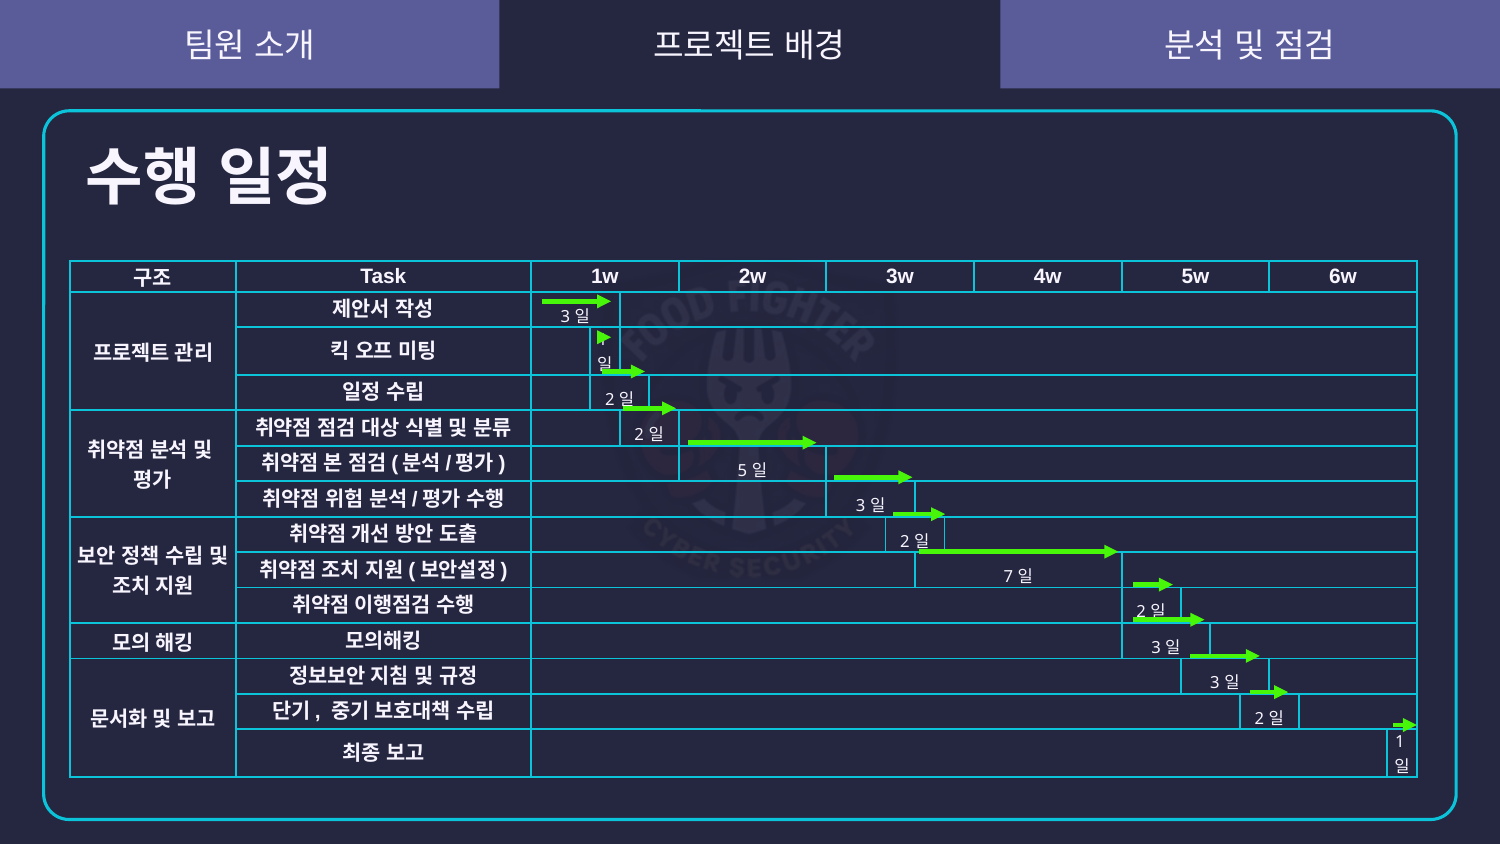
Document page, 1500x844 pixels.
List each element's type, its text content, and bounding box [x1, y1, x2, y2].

table_cell [738, 695, 767, 728]
table_cell [649, 730, 679, 776]
table_cell [708, 411, 738, 440]
table_cell [1122, 659, 1151, 693]
table_cell [1358, 695, 1387, 728]
table_cell [620, 447, 649, 480]
table_cell [974, 293, 1004, 326]
table_cell 단기, 중기 보호대책 수립 [237, 695, 530, 728]
table_cell [944, 328, 974, 374]
table_cell [738, 518, 767, 551]
table_cell [1328, 730, 1358, 776]
table_cell [797, 518, 826, 551]
table_cell [856, 447, 885, 475]
table_cell 취약점 위험 분석/평가 수행 [237, 482, 530, 516]
table_cell [1269, 730, 1299, 776]
table_cell [1269, 588, 1299, 622]
table_cell [1358, 411, 1387, 445]
table_cell [1269, 447, 1299, 480]
table_cell [649, 588, 679, 622]
table_cell [826, 328, 856, 374]
table_cell [1328, 376, 1358, 409]
table_cell [1181, 376, 1210, 409]
table_cell [767, 411, 797, 440]
table_cell [1240, 624, 1269, 658]
table_cell [1151, 447, 1181, 480]
table_cell 프로젝트 관리 [71, 293, 235, 409]
table_cell [1181, 482, 1210, 516]
table_cell 2일 [1241, 695, 1298, 728]
table_cell [1269, 411, 1299, 445]
table_cell [856, 328, 885, 374]
table_cell [1387, 553, 1416, 587]
table_cell [708, 730, 738, 776]
table_cell [1033, 411, 1063, 445]
table_cell [561, 376, 589, 409]
table_cell [649, 482, 679, 516]
table_cell [915, 659, 944, 693]
table_cell [1299, 482, 1328, 516]
table_cell [1240, 553, 1269, 587]
table_cell [767, 588, 797, 622]
table_header 6w [1270, 262, 1416, 291]
table_cell [1299, 411, 1328, 445]
table_cell [974, 376, 1004, 409]
table_cell [1092, 328, 1122, 374]
table_cell [590, 695, 620, 728]
table_cell [1299, 730, 1328, 776]
table_cell [1358, 447, 1387, 480]
table_cell [708, 328, 738, 374]
table_cell [1092, 482, 1122, 516]
table_cell [1328, 518, 1358, 551]
table_cell [826, 659, 856, 693]
table_cell [620, 659, 649, 693]
table_cell [649, 695, 679, 728]
table_cell [1358, 482, 1387, 516]
table_cell 보안 정책 수립 및 조치 지원 [71, 518, 235, 622]
table_cell [1240, 730, 1269, 776]
table_cell [649, 518, 679, 551]
table_cell [944, 376, 974, 409]
table_cell [1210, 482, 1240, 516]
table_cell [1240, 482, 1269, 516]
table_cell [856, 518, 885, 551]
table_cell [974, 695, 1004, 728]
table_cell [1063, 659, 1092, 693]
table_cell [1300, 695, 1328, 728]
table_cell [1328, 553, 1358, 587]
table_cell [620, 624, 649, 658]
table_cell [532, 624, 561, 658]
table_cell [1063, 411, 1092, 445]
table_cell [767, 695, 797, 728]
table_cell [1358, 588, 1387, 622]
table_cell [856, 695, 885, 728]
table_cell [679, 553, 708, 587]
table_cell [1151, 730, 1181, 776]
table_cell [1358, 328, 1387, 374]
table_cell [797, 553, 826, 587]
table_cell [1151, 553, 1181, 587]
table_cell [561, 624, 590, 658]
table_cell [532, 376, 561, 409]
table_cell [1387, 588, 1416, 622]
table_cell [1269, 328, 1299, 374]
table_cell [708, 624, 738, 658]
table_cell [1240, 411, 1269, 445]
table_cell [1063, 328, 1092, 374]
table_header 구조 [71, 262, 235, 291]
table_cell [1358, 624, 1387, 658]
table_cell 2일 [886, 518, 944, 551]
table_cell [915, 588, 944, 622]
table_cell [1122, 482, 1151, 516]
table_cell [1033, 730, 1063, 776]
table_cell [738, 376, 767, 409]
table_cell [826, 624, 856, 658]
table_cell [1328, 411, 1358, 445]
table_cell [1210, 328, 1240, 374]
table_cell [1240, 293, 1269, 326]
table_cell [1151, 695, 1181, 728]
table_cell [1122, 695, 1151, 728]
table_cell [1387, 376, 1416, 409]
table_cell [738, 659, 767, 693]
table_cell [1269, 518, 1299, 551]
table_cell [767, 293, 797, 326]
table_cell 문서화 및 보고 [71, 659, 235, 776]
table_cell [944, 695, 974, 728]
table_cell [1092, 695, 1122, 728]
table_cell [1387, 328, 1416, 374]
table_cell [1299, 518, 1328, 551]
table_cell [974, 730, 1004, 776]
table_cell [797, 588, 826, 622]
table_cell [1328, 695, 1358, 728]
table_cell 3일 [827, 482, 914, 516]
table_cell [590, 411, 619, 445]
table_cell [679, 624, 708, 658]
table_cell [1299, 624, 1328, 658]
table_cell [1210, 293, 1240, 326]
table_cell [1299, 328, 1328, 374]
table_cell [1358, 730, 1386, 776]
table_cell [1358, 376, 1387, 409]
table_cell 7일 [916, 553, 1121, 587]
table_cell [826, 730, 856, 776]
table_cell [856, 411, 885, 445]
table_cell [1181, 730, 1210, 776]
table_cell [1122, 518, 1151, 551]
table_cell [1122, 411, 1151, 445]
table_cell [532, 328, 561, 374]
table_cell [797, 328, 826, 374]
table_cell [915, 376, 944, 409]
table_cell [1004, 376, 1033, 409]
table_cell 킥 오프 미팅 [237, 328, 530, 374]
table_cell [797, 659, 826, 693]
table_cell 1일 [591, 328, 619, 374]
table_cell [680, 411, 708, 445]
table_cell [1269, 376, 1299, 409]
title 수행 일정 [70, 127, 1430, 222]
table_cell [885, 730, 915, 776]
table_cell [1151, 376, 1181, 409]
table_cell [1299, 588, 1328, 622]
table_cell [1181, 518, 1210, 551]
table_cell [767, 518, 797, 551]
table_cell [1151, 411, 1181, 445]
table_cell [1004, 447, 1033, 480]
table_cell [1270, 659, 1299, 693]
table_cell [1004, 328, 1033, 374]
table_cell [944, 659, 974, 693]
table_cell [708, 553, 738, 587]
table_cell [1122, 293, 1151, 326]
table_cell [1328, 447, 1358, 480]
table_cell [1033, 695, 1063, 728]
table_cell [1033, 518, 1063, 549]
table_cell [915, 695, 944, 728]
table_cell [1328, 624, 1358, 658]
table_cell [620, 588, 649, 622]
table_cell [1092, 588, 1121, 622]
table_cell [738, 588, 767, 622]
table_cell [1151, 328, 1181, 374]
table_cell [708, 518, 738, 551]
table_cell 정보보안 지침 및 규정 [237, 659, 530, 693]
table_cell [1387, 447, 1416, 480]
table_cell [1269, 482, 1299, 516]
table_cell [797, 695, 826, 728]
table_cell [590, 447, 620, 480]
table_cell [1151, 659, 1180, 693]
table_cell [738, 328, 767, 374]
table_cell [738, 482, 767, 516]
table_cell [944, 293, 974, 326]
table_cell [561, 659, 590, 693]
table_cell [944, 447, 974, 480]
table_cell [708, 293, 738, 326]
table_cell [679, 659, 708, 693]
table_cell [1210, 695, 1239, 728]
table_cell [767, 376, 797, 409]
table_cell [885, 293, 915, 326]
table_cell [708, 695, 738, 728]
table_cell [856, 293, 885, 326]
table_cell [1299, 553, 1328, 587]
table_cell [1240, 376, 1269, 409]
table_header 4w [975, 262, 1121, 291]
table_cell [620, 730, 649, 776]
table_cell [1092, 624, 1121, 658]
table_cell [826, 588, 856, 622]
table_cell [1122, 730, 1151, 776]
table_cell [679, 518, 708, 551]
table_cell [1033, 376, 1063, 409]
table_cell [974, 518, 1004, 549]
table_cell [856, 659, 885, 693]
table_cell [1210, 730, 1240, 776]
table_cell [1063, 695, 1092, 728]
table_cell [1299, 659, 1328, 693]
table_cell [797, 411, 826, 445]
table_cell [532, 447, 561, 480]
table_cell [1358, 293, 1387, 326]
table_cell [856, 376, 885, 409]
table_cell [1063, 624, 1092, 658]
table_cell [649, 293, 679, 326]
table_cell [1211, 624, 1240, 654]
table_cell [561, 730, 590, 776]
table_cell [620, 482, 649, 516]
table_cell 2일 [591, 376, 648, 409]
table_cell [1004, 695, 1033, 728]
table_cell [649, 624, 679, 658]
table_cell [1151, 518, 1181, 551]
table_cell [826, 293, 856, 326]
table_cell [708, 659, 738, 693]
table_header 2w [680, 262, 825, 291]
table_cell [590, 624, 620, 658]
table_cell [1387, 518, 1416, 551]
table_cell [1092, 730, 1122, 776]
table_cell [561, 447, 590, 480]
table_cell [738, 730, 767, 776]
table_cell [1063, 518, 1092, 549]
table_cell [916, 482, 944, 513]
table_cell [1328, 482, 1358, 516]
table_cell [856, 588, 885, 622]
table_cell [650, 376, 679, 409]
table_cell [1210, 588, 1240, 622]
table_cell [621, 328, 649, 374]
table_cell [1240, 328, 1269, 374]
table_cell [620, 553, 649, 587]
table_cell [649, 659, 679, 693]
table_cell 취약점 조치 지원(보안설정) [237, 553, 530, 587]
table_cell 모의해킹 [237, 624, 530, 658]
table_cell [826, 411, 856, 445]
table_cell [590, 730, 620, 776]
table_cell [767, 328, 797, 374]
table_header Task [237, 262, 530, 291]
table_cell [1092, 293, 1122, 326]
table_cell [1181, 553, 1210, 587]
table_cell 3일 [1182, 659, 1268, 693]
table_cell [1210, 376, 1240, 409]
table_cell [885, 553, 914, 587]
table_cell [944, 730, 974, 776]
table_cell [1033, 624, 1063, 658]
table_cell [826, 553, 856, 587]
table_cell [1063, 730, 1092, 776]
table_cell [1387, 659, 1416, 693]
table_cell [1063, 482, 1092, 516]
table_cell [590, 482, 620, 516]
table_cell 최종 보고 [237, 730, 530, 776]
table_cell [1181, 328, 1210, 374]
table_cell [1033, 588, 1063, 622]
table_cell [915, 730, 944, 776]
table_cell [532, 518, 561, 551]
table_cell [1004, 293, 1033, 326]
table_cell [649, 447, 678, 480]
table_cell [532, 482, 561, 516]
table_cell [974, 588, 1004, 622]
table_cell 모의 해킹 [71, 624, 235, 658]
table_cell [1210, 411, 1240, 445]
table_cell [561, 328, 589, 374]
table_header 3w [827, 262, 973, 291]
table_cell [915, 293, 944, 326]
table_cell [561, 553, 590, 587]
table_cell [590, 518, 620, 551]
table_cell [708, 376, 738, 409]
table_cell [679, 328, 708, 374]
table_cell [679, 376, 708, 409]
table_cell [1092, 518, 1122, 551]
table_cell [532, 659, 561, 693]
table_cell [885, 376, 915, 409]
table_cell [561, 518, 590, 551]
table_cell [1240, 447, 1269, 480]
table_cell [620, 518, 649, 551]
table_cell [708, 588, 738, 622]
table_cell [1033, 447, 1063, 480]
table_cell [1299, 293, 1328, 326]
table_cell [1004, 588, 1033, 622]
table_cell [738, 553, 767, 587]
table_cell [1210, 447, 1240, 480]
table_header 1w [532, 262, 678, 291]
table_cell [797, 376, 826, 409]
table_cell [1240, 518, 1269, 551]
table_cell [1269, 553, 1299, 587]
table_cell [1358, 553, 1387, 587]
table_cell 취약점 개선 방안 도출 [237, 518, 530, 551]
table_cell [767, 482, 797, 516]
table_cell [1004, 518, 1033, 549]
table_cell [1063, 293, 1092, 326]
table_cell [1387, 624, 1416, 658]
table_cell [1004, 411, 1033, 445]
table_cell [1269, 293, 1299, 326]
table_cell [1122, 447, 1151, 480]
table_cell [885, 588, 915, 622]
table_cell [1063, 376, 1092, 409]
table_cell [826, 518, 856, 551]
table_cell [797, 730, 826, 776]
table_cell [974, 624, 1004, 658]
table_cell [1004, 730, 1033, 776]
table_cell [1387, 293, 1416, 326]
table_cell [944, 588, 974, 622]
table_cell [797, 482, 825, 516]
table_cell 취약점 본 점검(분석/평가) [237, 447, 530, 480]
table_cell [767, 624, 797, 658]
table_cell [974, 411, 1004, 445]
table_cell [1328, 659, 1358, 693]
table_cell [944, 411, 974, 445]
table_cell 일정 수립 [237, 376, 530, 409]
table_cell [1181, 411, 1210, 445]
table_cell [945, 518, 974, 549]
table_cell [767, 553, 797, 587]
table_cell [1387, 411, 1416, 445]
table_cell [915, 328, 944, 374]
table_cell [532, 553, 561, 587]
table_cell [1328, 588, 1358, 622]
table_cell [885, 624, 915, 658]
table_cell [1004, 624, 1033, 658]
table_cell [1092, 659, 1122, 693]
table_cell [738, 411, 767, 440]
table_cell [885, 447, 915, 480]
table_cell [679, 588, 708, 622]
table_cell [532, 730, 561, 776]
table_cell [856, 730, 885, 776]
table_cell [649, 553, 679, 587]
table_cell [532, 588, 561, 622]
table_cell [1033, 482, 1063, 516]
table_cell [620, 695, 649, 728]
table_cell [974, 447, 1004, 480]
table_cell [1299, 376, 1328, 409]
table_cell [1182, 588, 1210, 622]
table_cell [1181, 695, 1210, 728]
table_cell 2일 [1123, 588, 1180, 622]
table_cell [1123, 553, 1151, 587]
table_cell [1033, 328, 1063, 374]
table_cell [856, 624, 885, 658]
table_cell [885, 411, 915, 445]
table_cell [1181, 293, 1210, 326]
table_cell 제안서 작성 [237, 293, 530, 326]
table_cell [590, 553, 620, 587]
table_cell [915, 411, 944, 445]
table_cell [1092, 376, 1122, 409]
table_cell [738, 624, 767, 658]
table_cell [1033, 659, 1063, 693]
table_cell [1181, 447, 1210, 480]
table_cell [1328, 293, 1358, 326]
table_cell [767, 659, 797, 693]
table_cell 취약점 분석 및 평가 [71, 411, 235, 516]
table_cell 취약점 점검 대상 식별 및 분류 [237, 411, 530, 445]
table_cell [561, 411, 590, 445]
table_cell [561, 588, 590, 622]
table_cell [1210, 553, 1240, 587]
table_cell [1240, 588, 1269, 622]
table_cell [679, 293, 708, 326]
table_cell [1122, 376, 1151, 409]
table_header 5w [1123, 262, 1268, 291]
table_cell [679, 695, 708, 728]
table_cell [1328, 328, 1358, 374]
table_cell [1063, 447, 1092, 480]
table_cell [885, 328, 915, 374]
table_cell 취약점 이행점검 수행 [237, 588, 530, 622]
table_cell [827, 447, 856, 480]
table_cell [1358, 659, 1387, 693]
table_cell [1004, 659, 1033, 693]
table_cell [1210, 518, 1240, 551]
table_cell [1092, 447, 1122, 480]
table_cell [708, 482, 738, 516]
table_cell [944, 482, 974, 516]
table_cell [1033, 293, 1063, 326]
table_cell [679, 482, 708, 516]
table_cell [1387, 695, 1416, 728]
table_cell 5일 [680, 447, 825, 480]
table_cell [1387, 482, 1416, 516]
table_cell [974, 328, 1004, 374]
table_cell 3일 [1123, 624, 1209, 658]
table_cell [590, 588, 620, 622]
table_cell [1151, 482, 1181, 516]
table_cell [1299, 447, 1328, 480]
table_cell [1004, 482, 1033, 516]
table_cell [1092, 411, 1122, 445]
table_cell [767, 730, 797, 776]
table_cell [974, 659, 1004, 693]
table_cell [532, 411, 561, 445]
table_cell 2일 [621, 413, 678, 445]
table_cell 3일 [532, 293, 619, 326]
table_cell [944, 624, 974, 658]
table_cell [797, 624, 826, 658]
table_cell [679, 730, 708, 776]
table_cell 1일 [1388, 730, 1416, 776]
table_cell [561, 695, 590, 728]
table_cell [826, 376, 856, 409]
table_cell [856, 553, 885, 587]
table_cell [561, 482, 590, 516]
table_cell [885, 695, 915, 728]
table_cell [532, 695, 561, 728]
table_cell [1358, 518, 1387, 551]
table_cell [621, 293, 649, 326]
table_cell [1063, 588, 1092, 622]
table_cell [974, 482, 1004, 516]
table_cell [885, 659, 915, 693]
table_cell [590, 659, 620, 693]
table_cell [826, 695, 856, 728]
table_cell [1122, 328, 1151, 374]
table_cell [915, 447, 944, 480]
table_cell [1151, 293, 1181, 326]
table_cell [1269, 624, 1299, 658]
table_cell [915, 624, 944, 658]
table_cell [649, 328, 679, 374]
table_cell [738, 293, 767, 326]
table_cell [797, 293, 826, 326]
